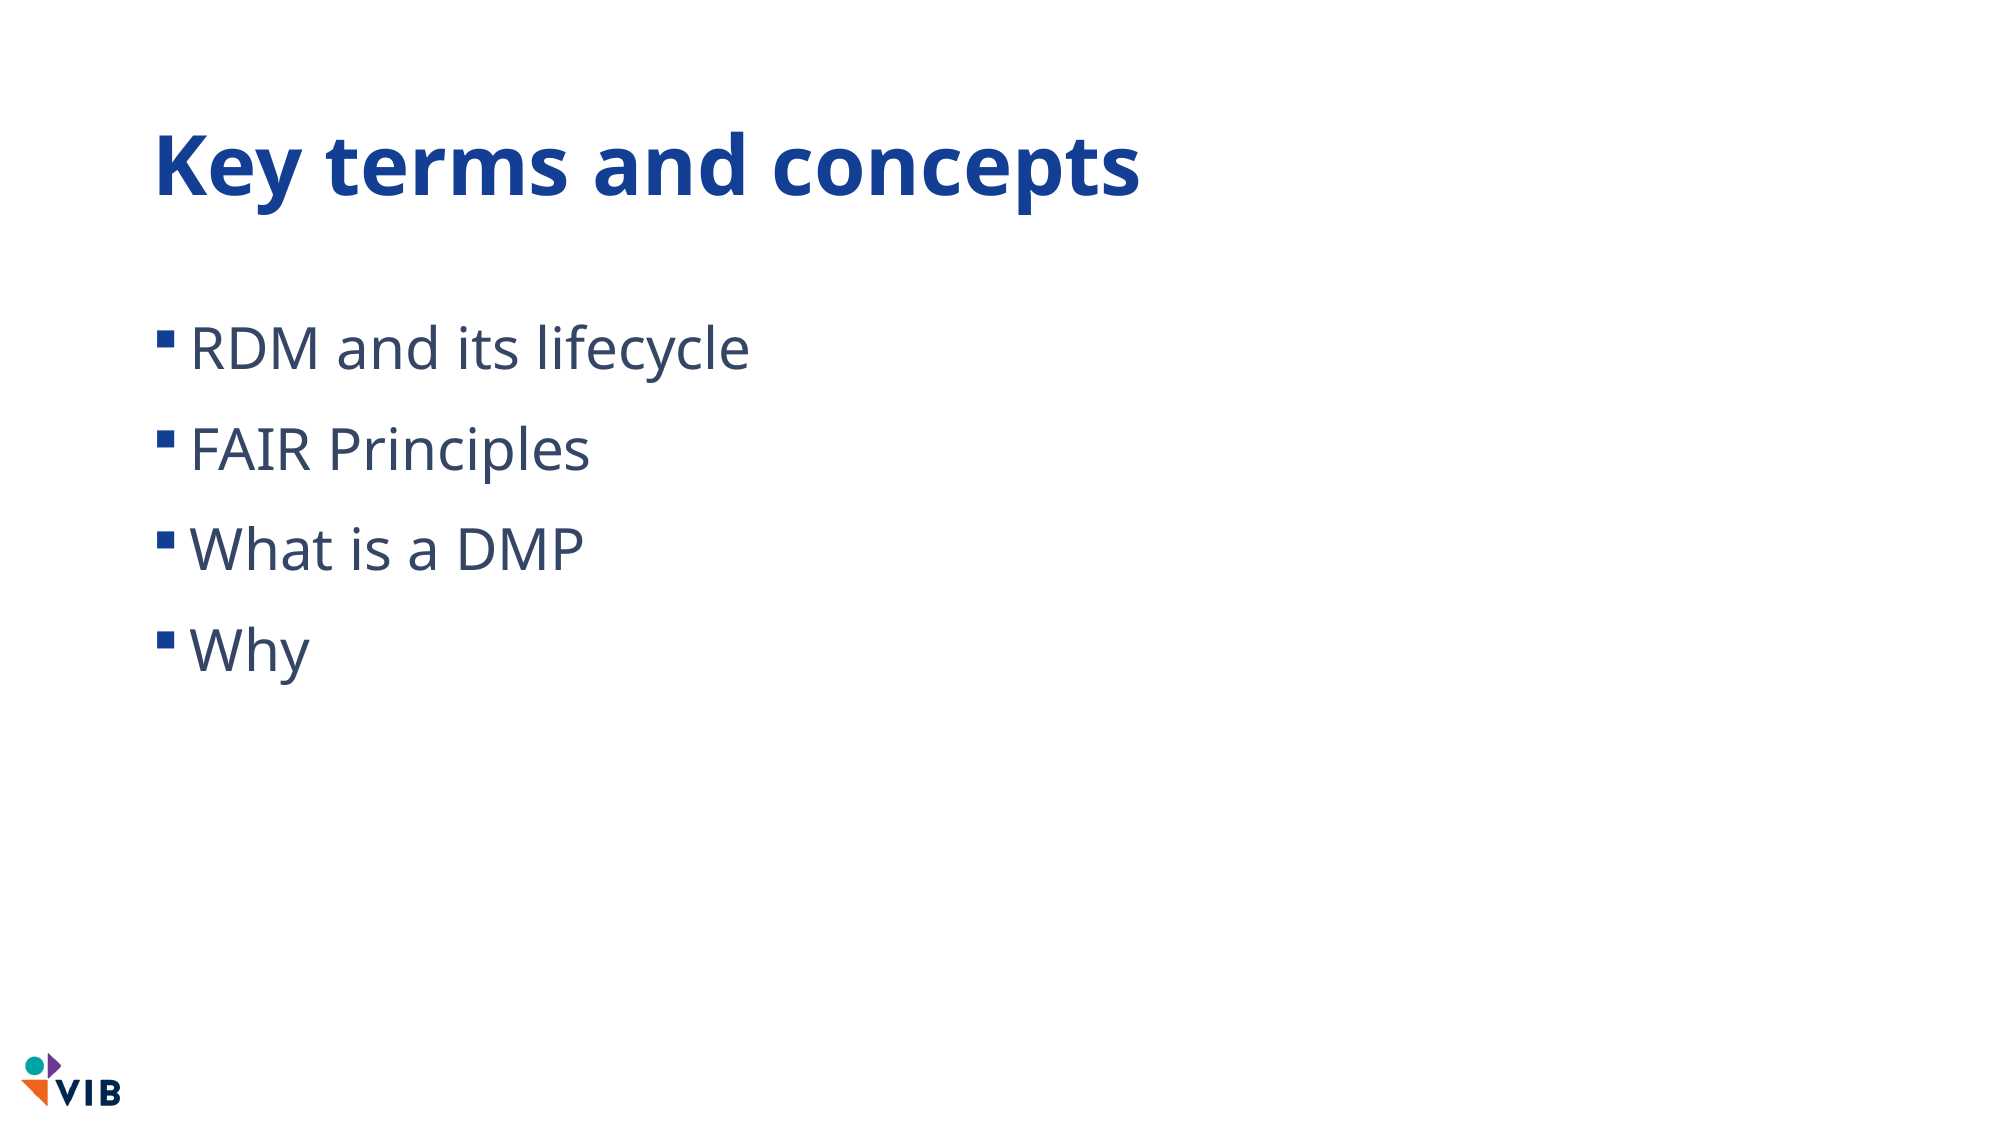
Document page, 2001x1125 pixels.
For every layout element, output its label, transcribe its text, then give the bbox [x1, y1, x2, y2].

title Key terms and concepts [137, 59, 1863, 278]
list RDM and its lifecycle FAIR Principles What is a DMP Why [137, 294, 1863, 1066]
picture [21, 1053, 120, 1106]
